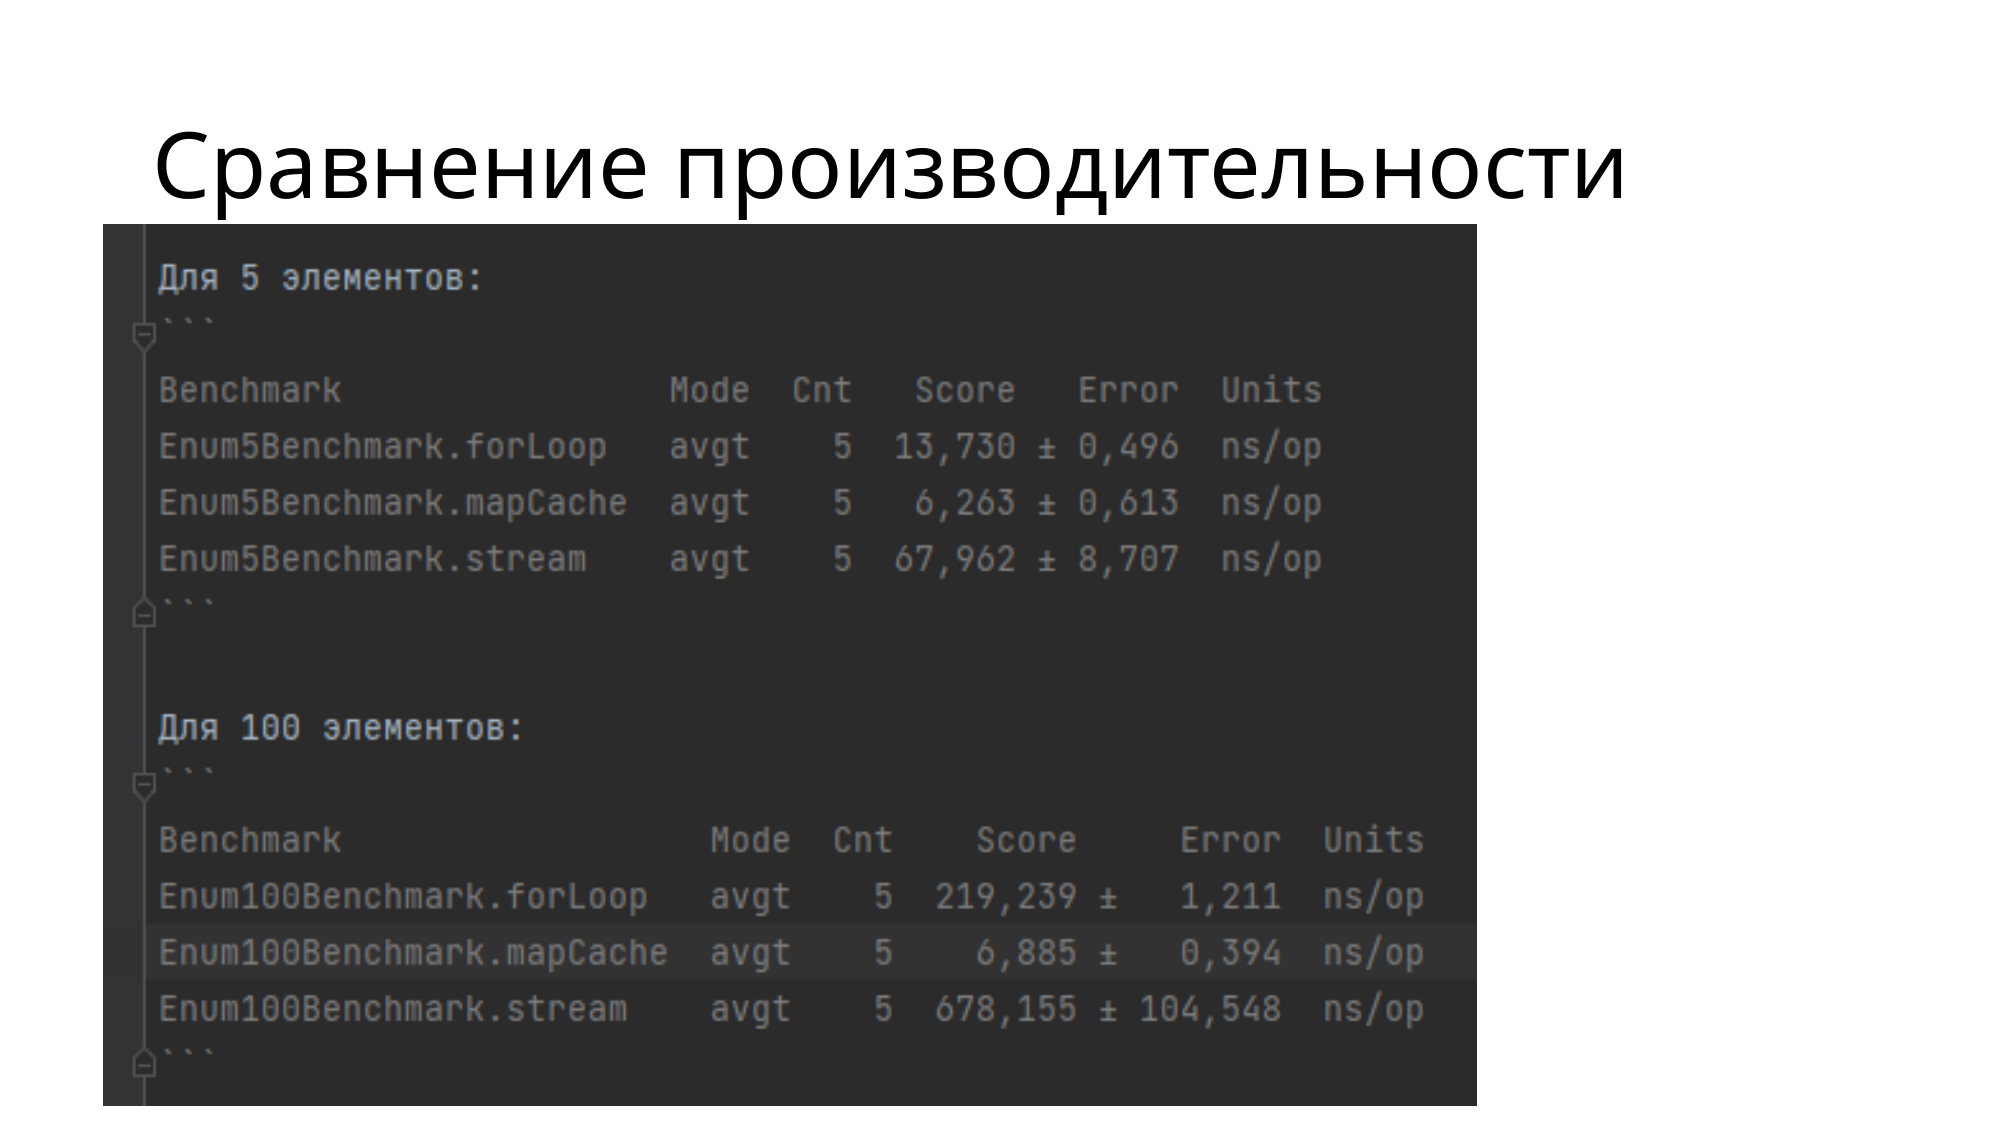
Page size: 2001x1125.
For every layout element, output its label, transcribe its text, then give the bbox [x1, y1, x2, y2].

title Сравнение производительности [137, 59, 1863, 278]
picture [103, 224, 1477, 1106]
